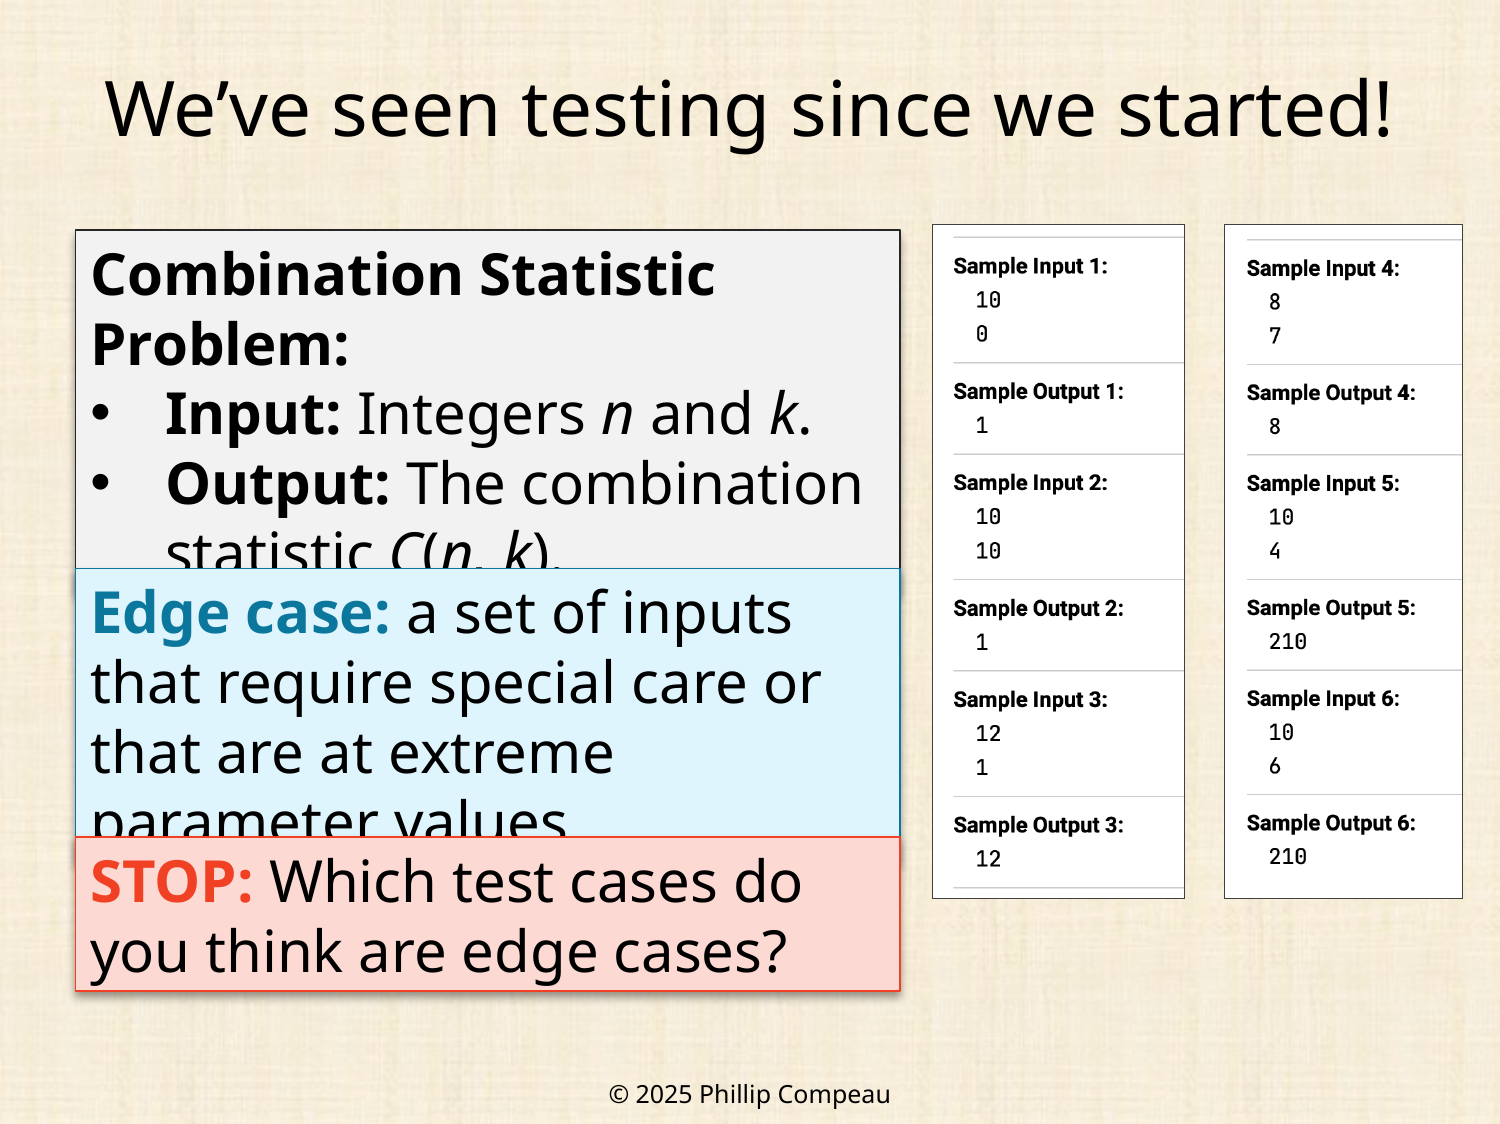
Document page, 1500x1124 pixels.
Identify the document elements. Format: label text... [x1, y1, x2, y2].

footer © 2025 Phillip Compeau [425, 1065, 1075, 1124]
text_box Edge case: a set of inputs that require special care or that are at extreme parameter values. [75, 568, 901, 836]
title We’ve seen testing since we started! [75, 12, 1425, 200]
picture [1224, 224, 1463, 899]
picture [932, 224, 1185, 899]
text_box STOP: Which test cases do you think are edge cases? [75, 836, 901, 992]
text_box Combination Statistic Problem: Input: Integers n and k. Output: The combination statistic C(n, k). [75, 229, 901, 568]
